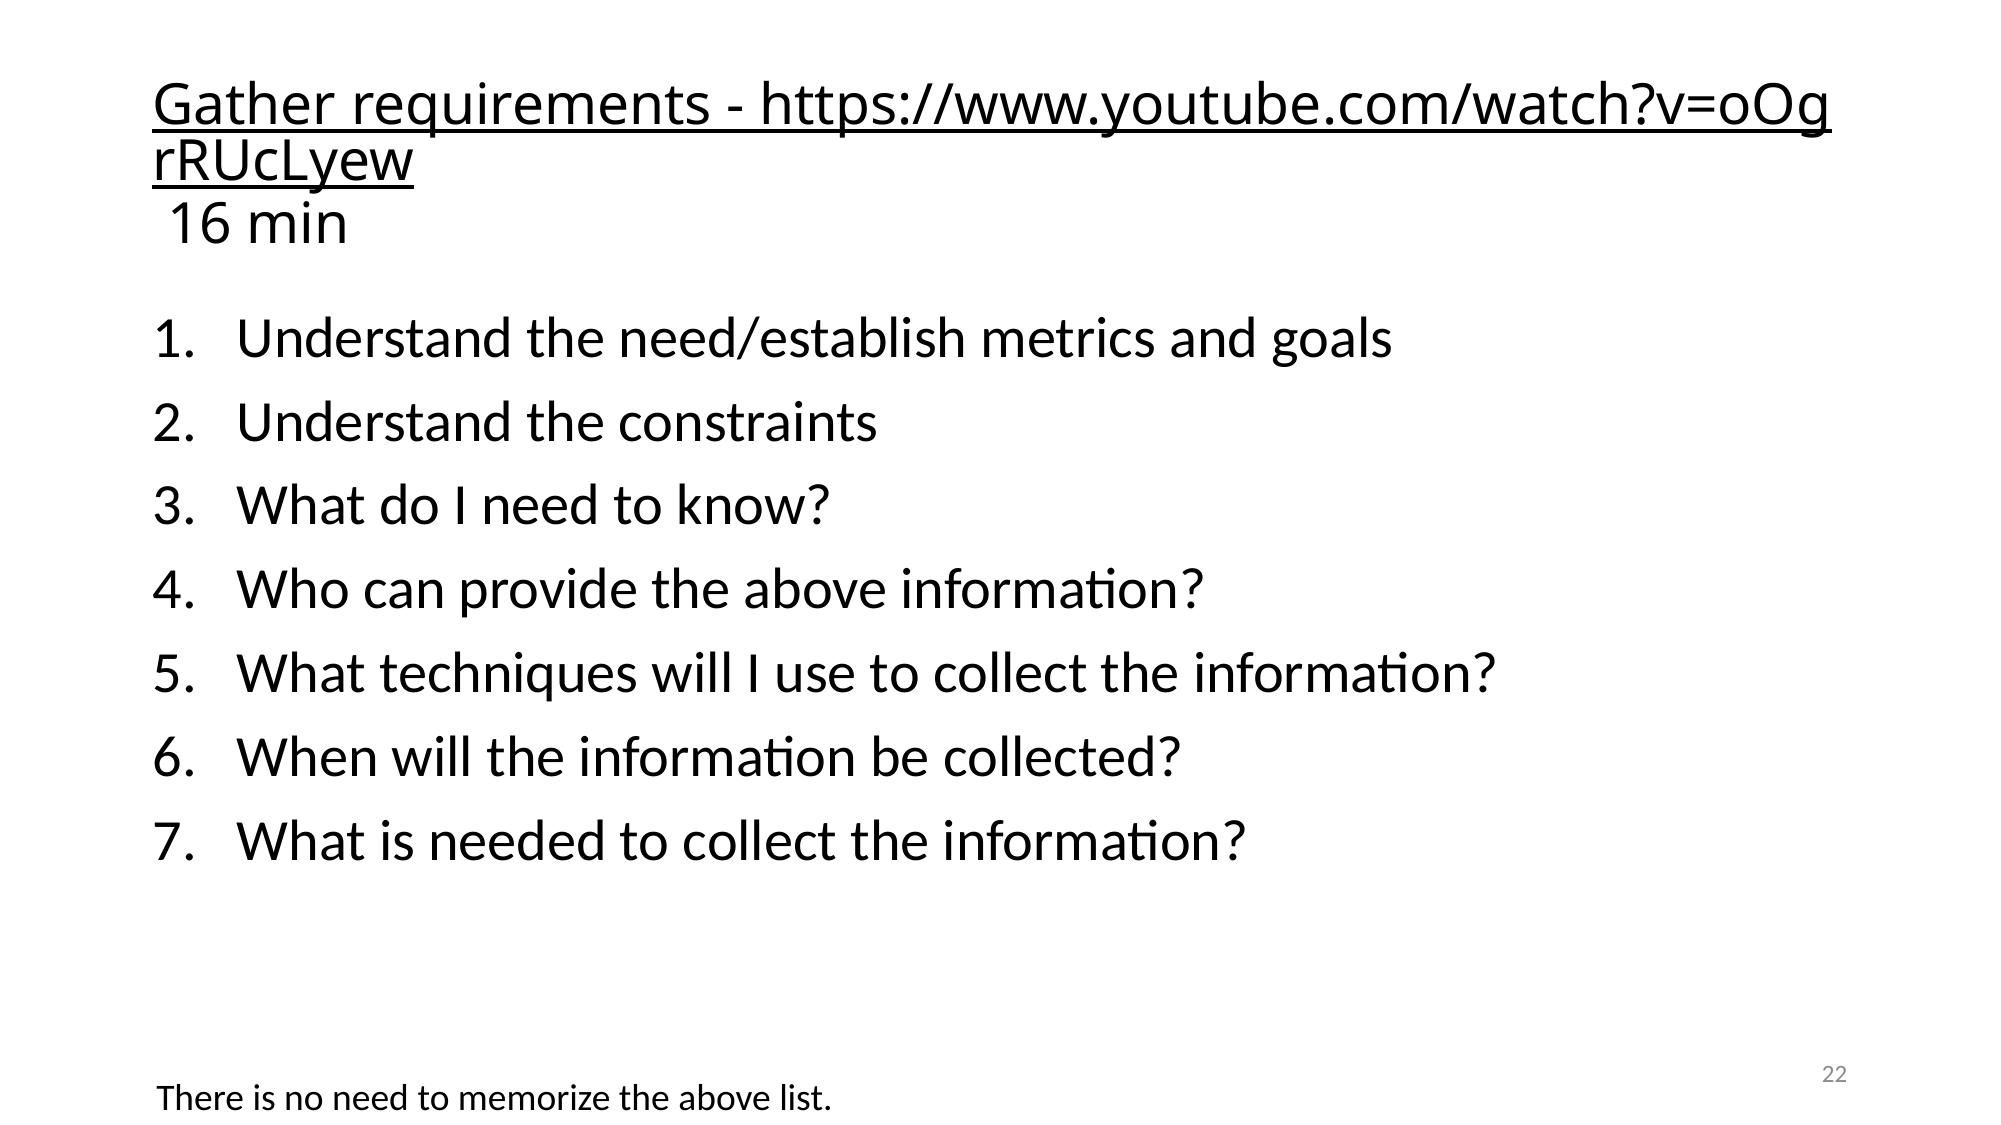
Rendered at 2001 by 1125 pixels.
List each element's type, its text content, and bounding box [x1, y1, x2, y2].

text_box There is no need to memorize the above list. [141, 1065, 849, 1125]
slide_number 22 [1412, 1042, 1863, 1103]
title Gather requirements - https://www.youtube.com/watch?v=oOgrRUcLyew 16 min [137, 59, 1863, 278]
list Understand the need/establish metrics and goals Understand the constraints What do I need to know? Who can provide the above information? What techniques will I use to collect the information? When will the information be collected? What is needed to collect the information? [137, 299, 1863, 1014]
